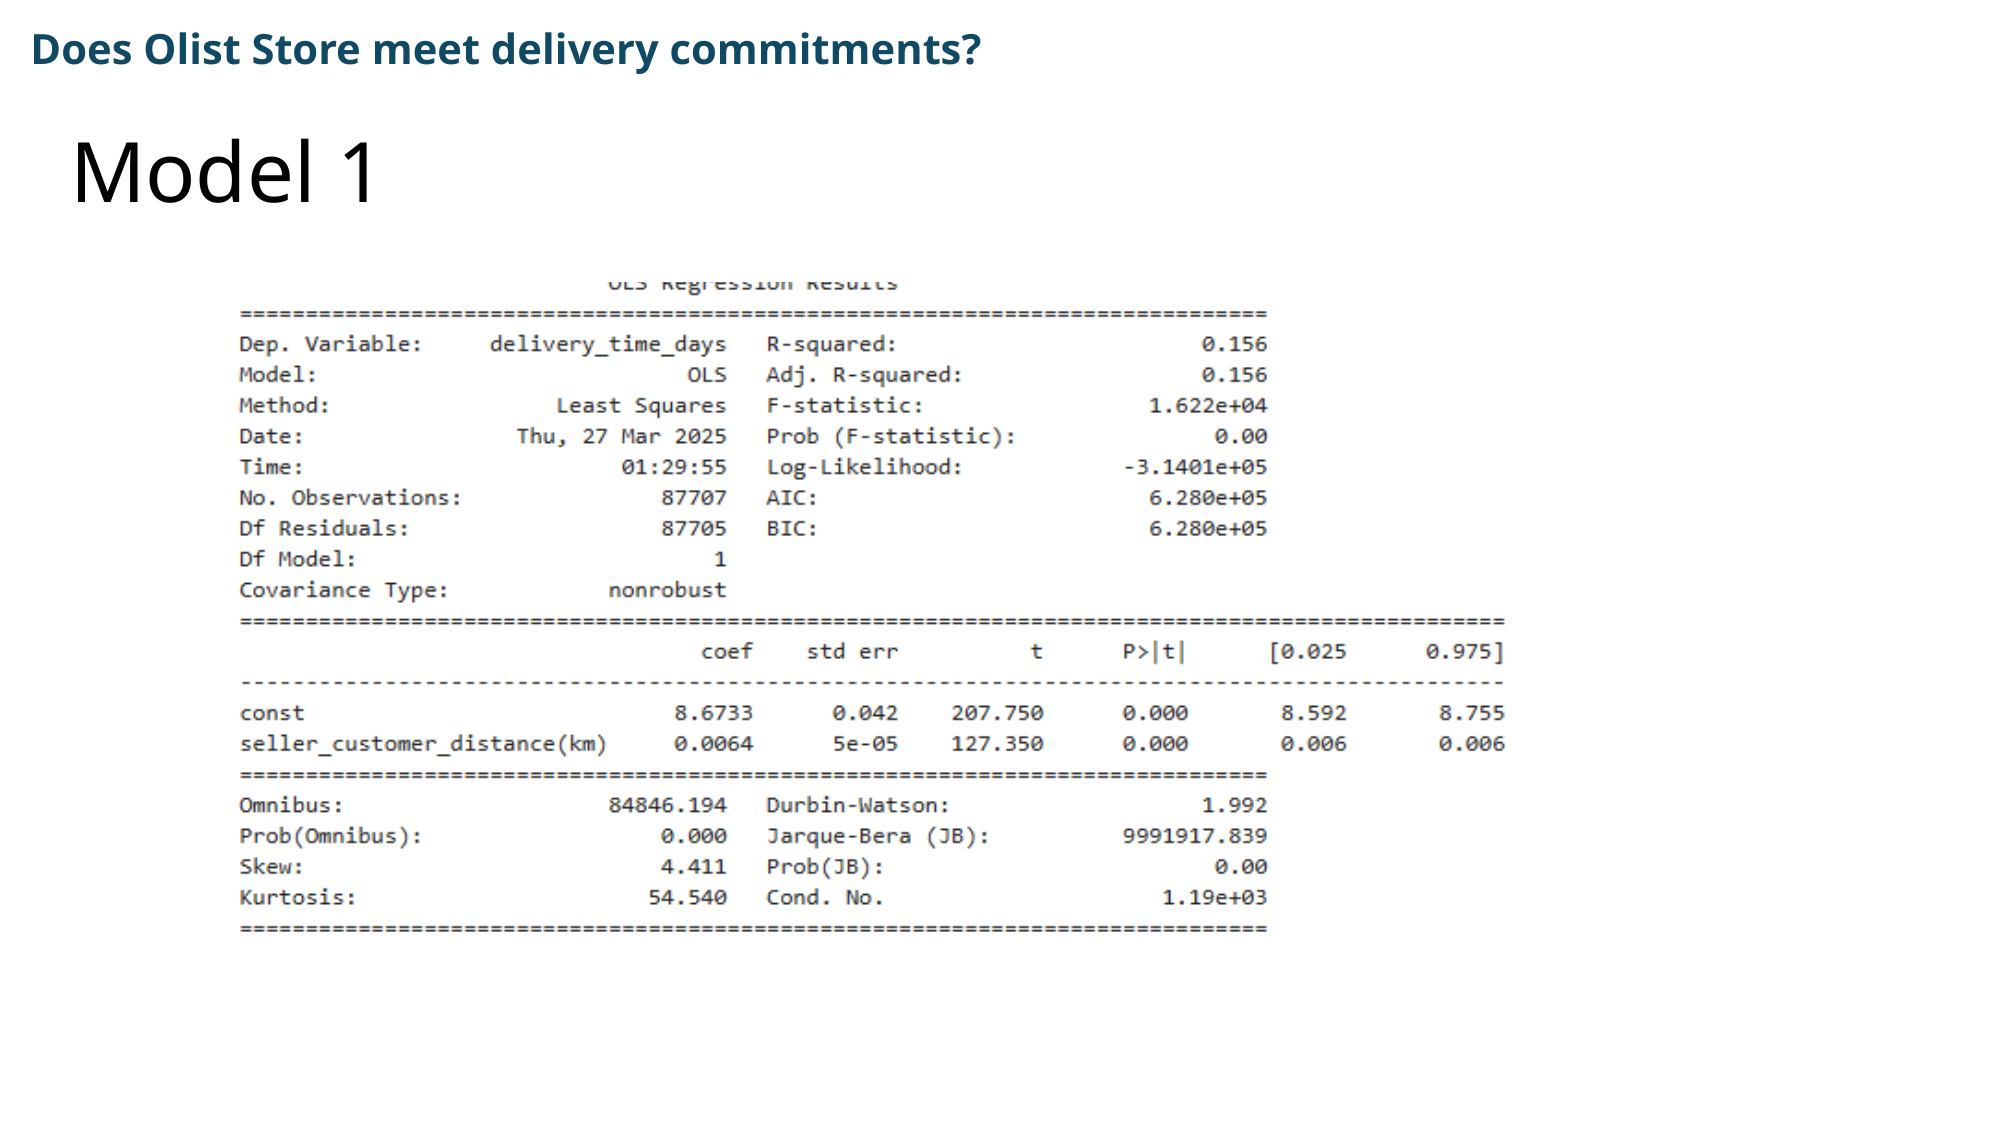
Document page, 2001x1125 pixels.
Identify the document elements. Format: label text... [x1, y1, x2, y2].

title Does Olist Store meet delivery commitments? [15, 0, 1741, 102]
picture [219, 281, 1621, 963]
text_box Model 1 [55, 125, 1755, 227]
